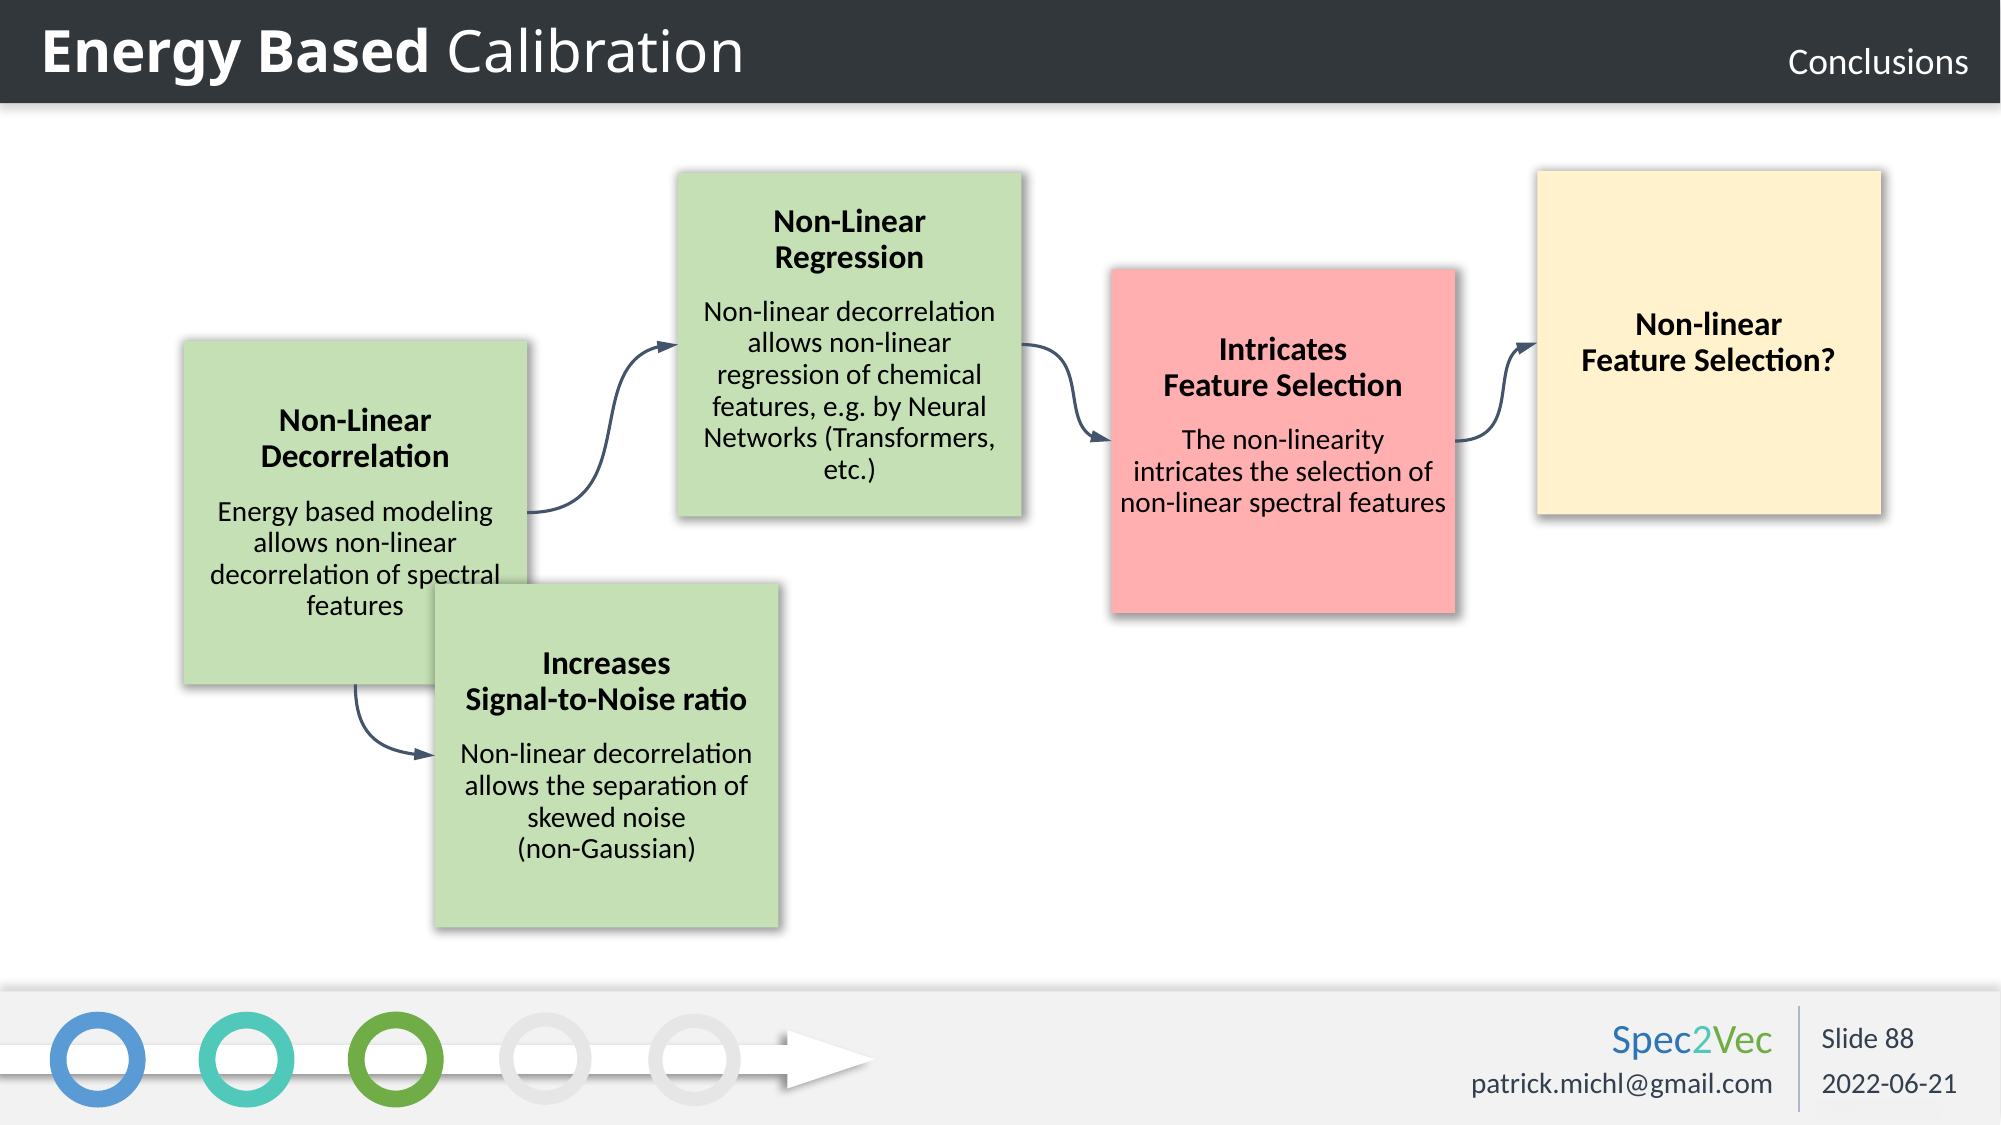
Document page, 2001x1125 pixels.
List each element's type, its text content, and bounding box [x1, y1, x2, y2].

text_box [49, 1011, 146, 1108]
text_box Energy Based Calibration [25, 5, 1922, 102]
text_box Non-Linear Regression Non-linear decorrelation allows non-linear regression of chemical features, e.g. by Neural Networks (Transformers, etc.) [677, 172, 1022, 517]
text_box Non-Linear Decorrelation Energy based modeling allows non-linear decorrelation of spectral features [183, 340, 528, 685]
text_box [198, 1011, 295, 1108]
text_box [1021, 344, 1112, 441]
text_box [527, 344, 679, 513]
text_box Increases Signal-to-Noise ratio Non-linear decorrelation allows the separation of skewed noise (non-Gaussian) [434, 583, 779, 928]
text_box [1455, 342, 1538, 441]
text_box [347, 1011, 444, 1108]
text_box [359, 680, 431, 760]
text_box Non-linear Feature Selection? [1537, 170, 1881, 515]
text_box Conclusions [1032, 29, 1984, 90]
text_box Intricates Feature Selection The non-linearity intricates the selection of non-linear spectral features [1111, 269, 1456, 613]
